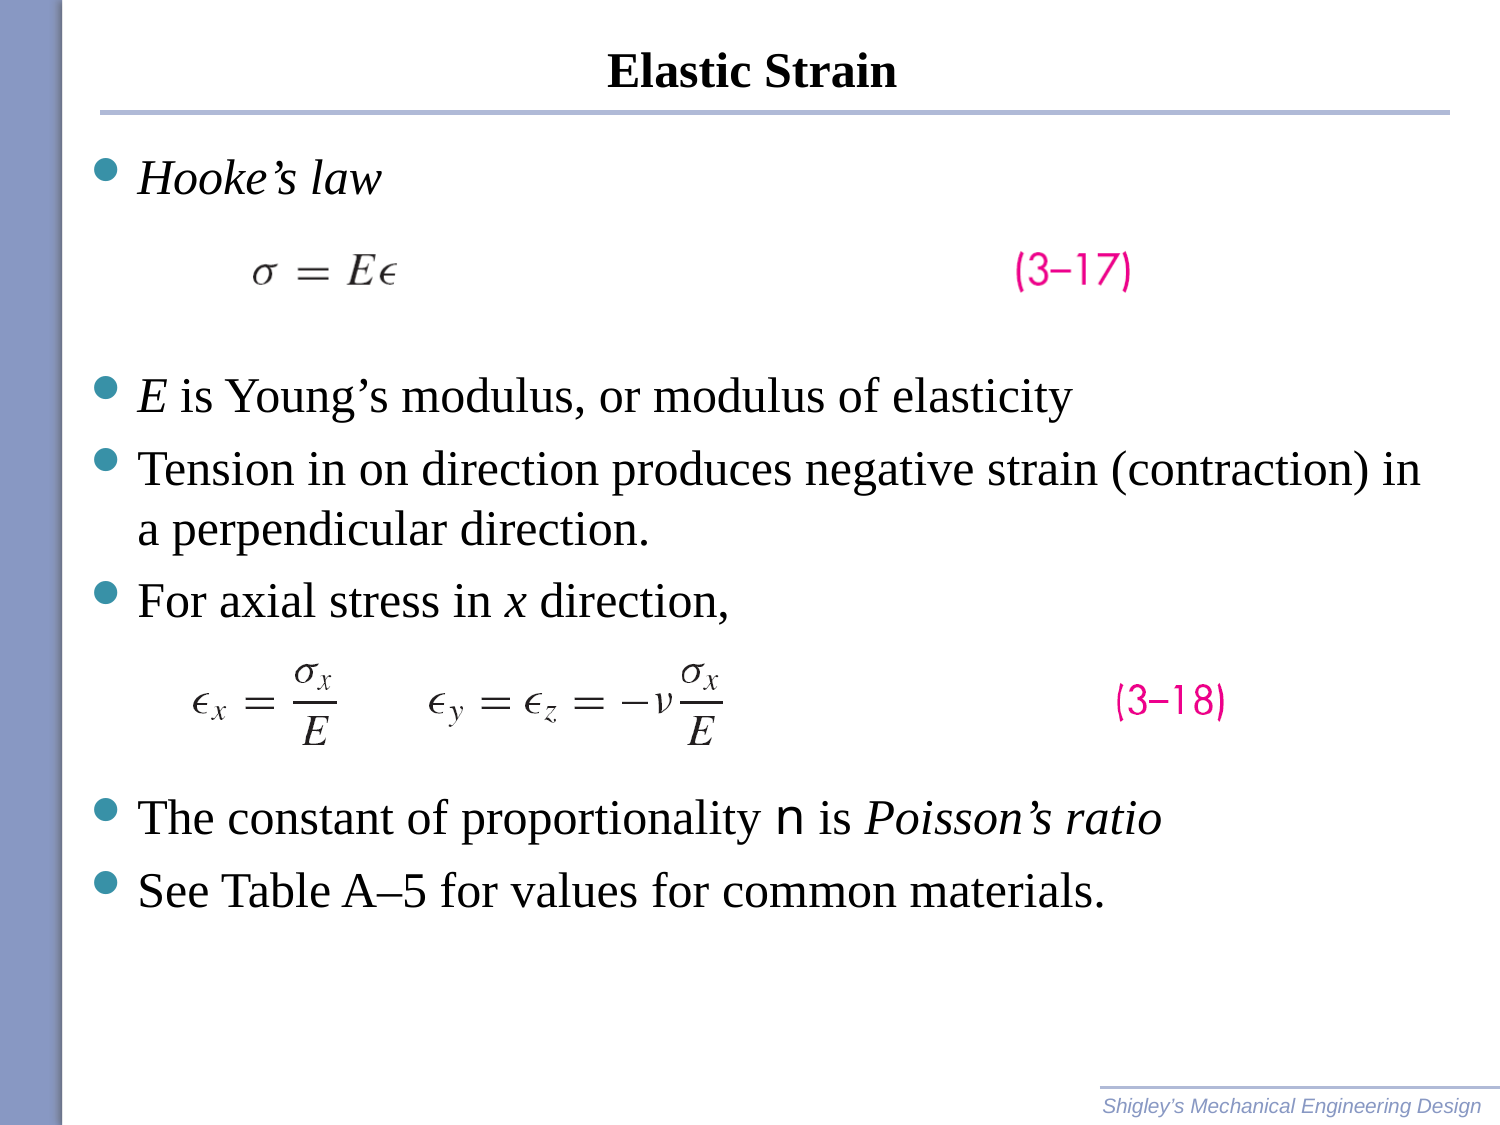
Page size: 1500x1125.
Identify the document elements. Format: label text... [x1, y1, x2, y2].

title Elastic Strain [137, 30, 1368, 106]
footer Shigley’s Mechanical Engineering Design [1087, 1074, 1500, 1125]
picture [187, 649, 1238, 756]
picture [237, 237, 1138, 305]
list Hooke’s law E is Young’s modulus, or modulus of elasticity Tension in on direction produces negative strain (contraction) in a perpendicular direction. For axial stress in x direction, The constant of proportionality n is Poisson’s ratio See Table A–5 for values for common materials. [62, 137, 1438, 1038]
